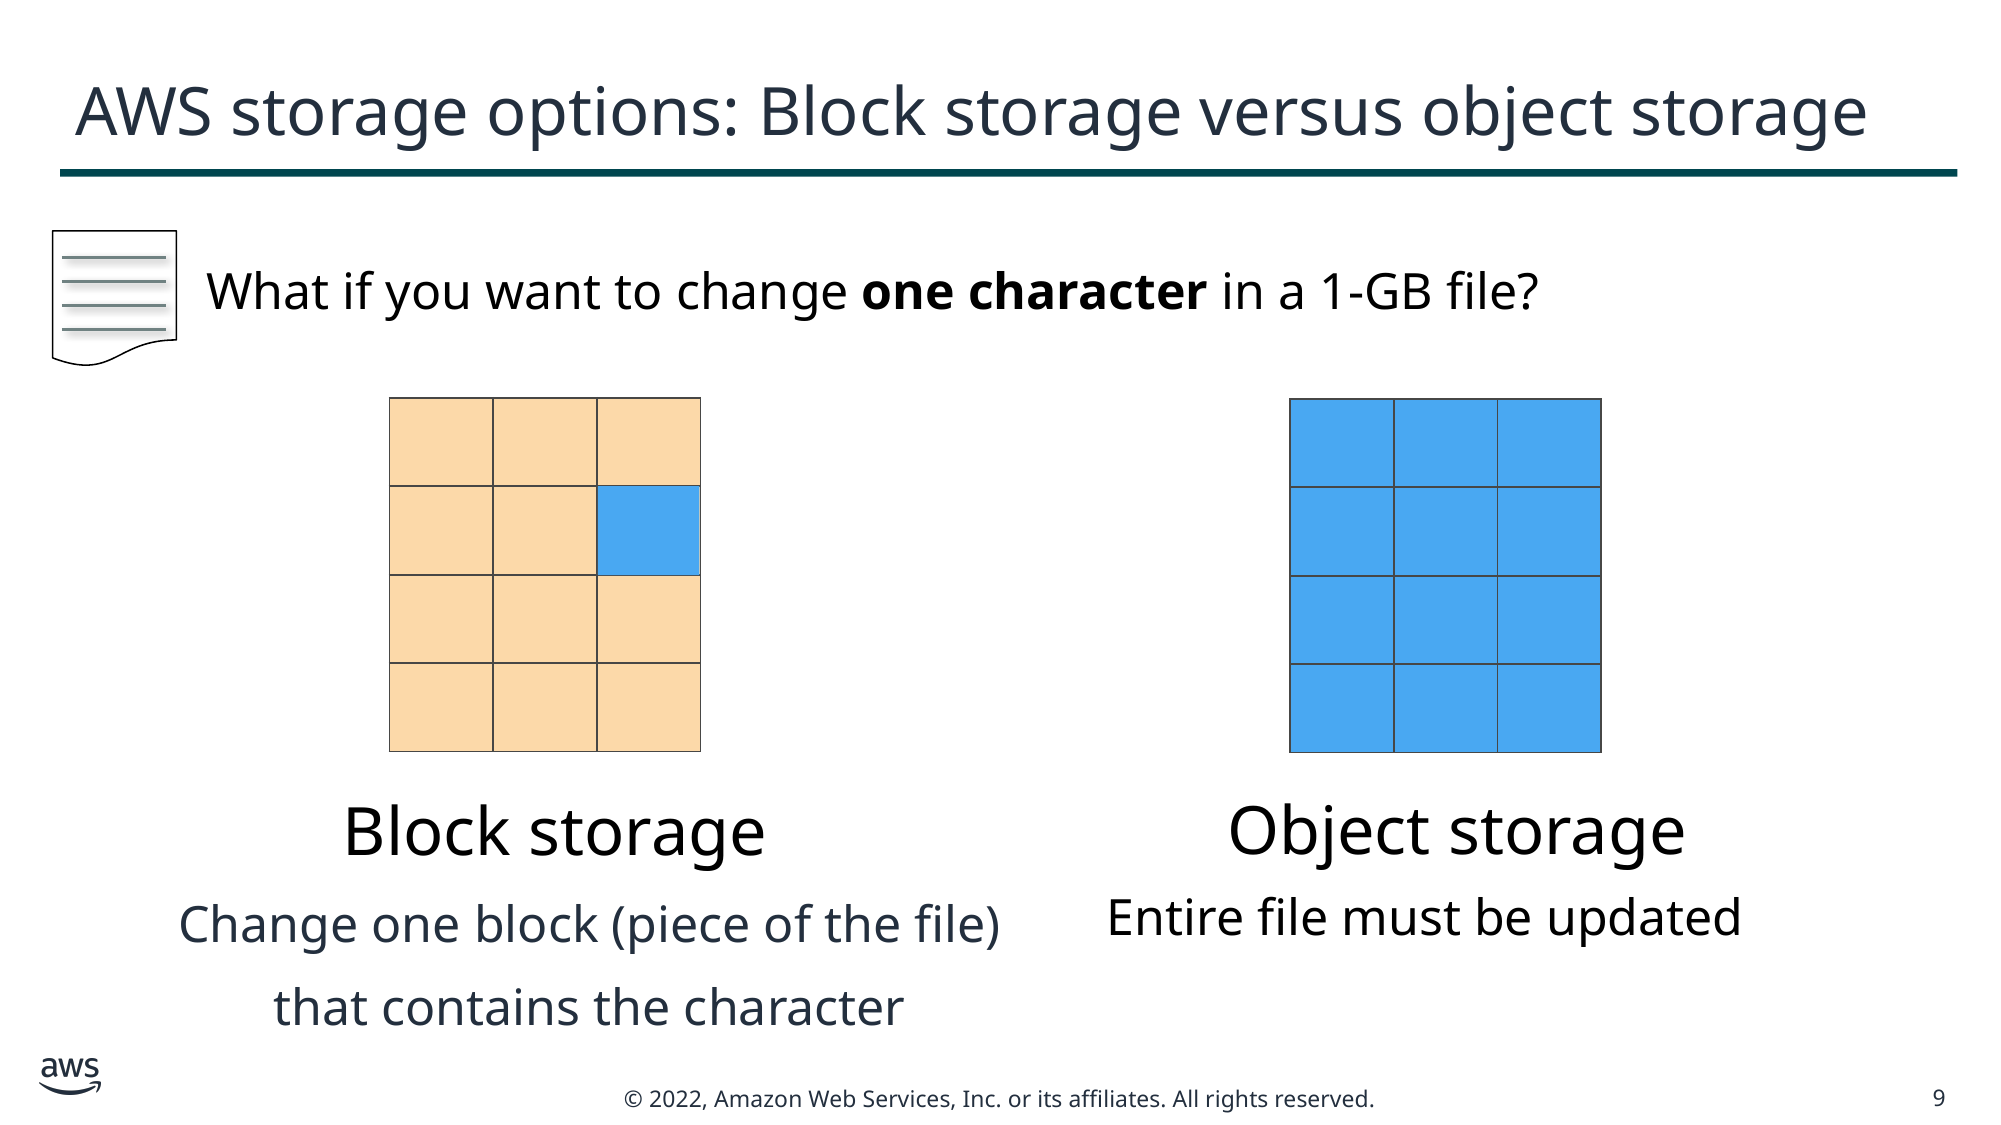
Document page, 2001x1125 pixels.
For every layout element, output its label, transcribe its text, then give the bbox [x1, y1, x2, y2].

table_cell [390, 576, 492, 662]
table_cell [1498, 488, 1600, 575]
table_header [390, 399, 492, 485]
table_cell [1395, 488, 1497, 575]
picture [39, 1058, 101, 1095]
table_cell [390, 487, 492, 574]
table_cell [1395, 577, 1497, 663]
table_cell [494, 487, 596, 574]
list Change one block (piece of the file) that contains the character [60, 884, 1120, 1047]
table_cell [1395, 665, 1497, 752]
table_header [1498, 400, 1600, 486]
table_cell [1291, 577, 1393, 663]
text_box Block storage [230, 778, 881, 881]
table_cell [598, 576, 700, 662]
slide_number 9 [1881, 1077, 1961, 1121]
table_cell [390, 664, 492, 751]
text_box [52, 230, 1702, 368]
table_cell [1291, 488, 1393, 575]
table_cell [494, 664, 596, 751]
table_cell [1498, 577, 1600, 663]
table_header [1395, 400, 1497, 486]
table_header [494, 399, 596, 485]
table_cell [598, 664, 700, 751]
text_box [597, 486, 700, 576]
table_header [598, 399, 700, 485]
text_box Entire file must be updated [1071, 884, 1779, 947]
title AWS storage options: Block storage versus object storage [60, 49, 1958, 170]
table_cell [1291, 665, 1393, 752]
text_box Object storage [1195, 778, 1720, 855]
table_cell [494, 576, 596, 662]
table_header [1291, 400, 1393, 486]
table_cell [1498, 665, 1600, 752]
